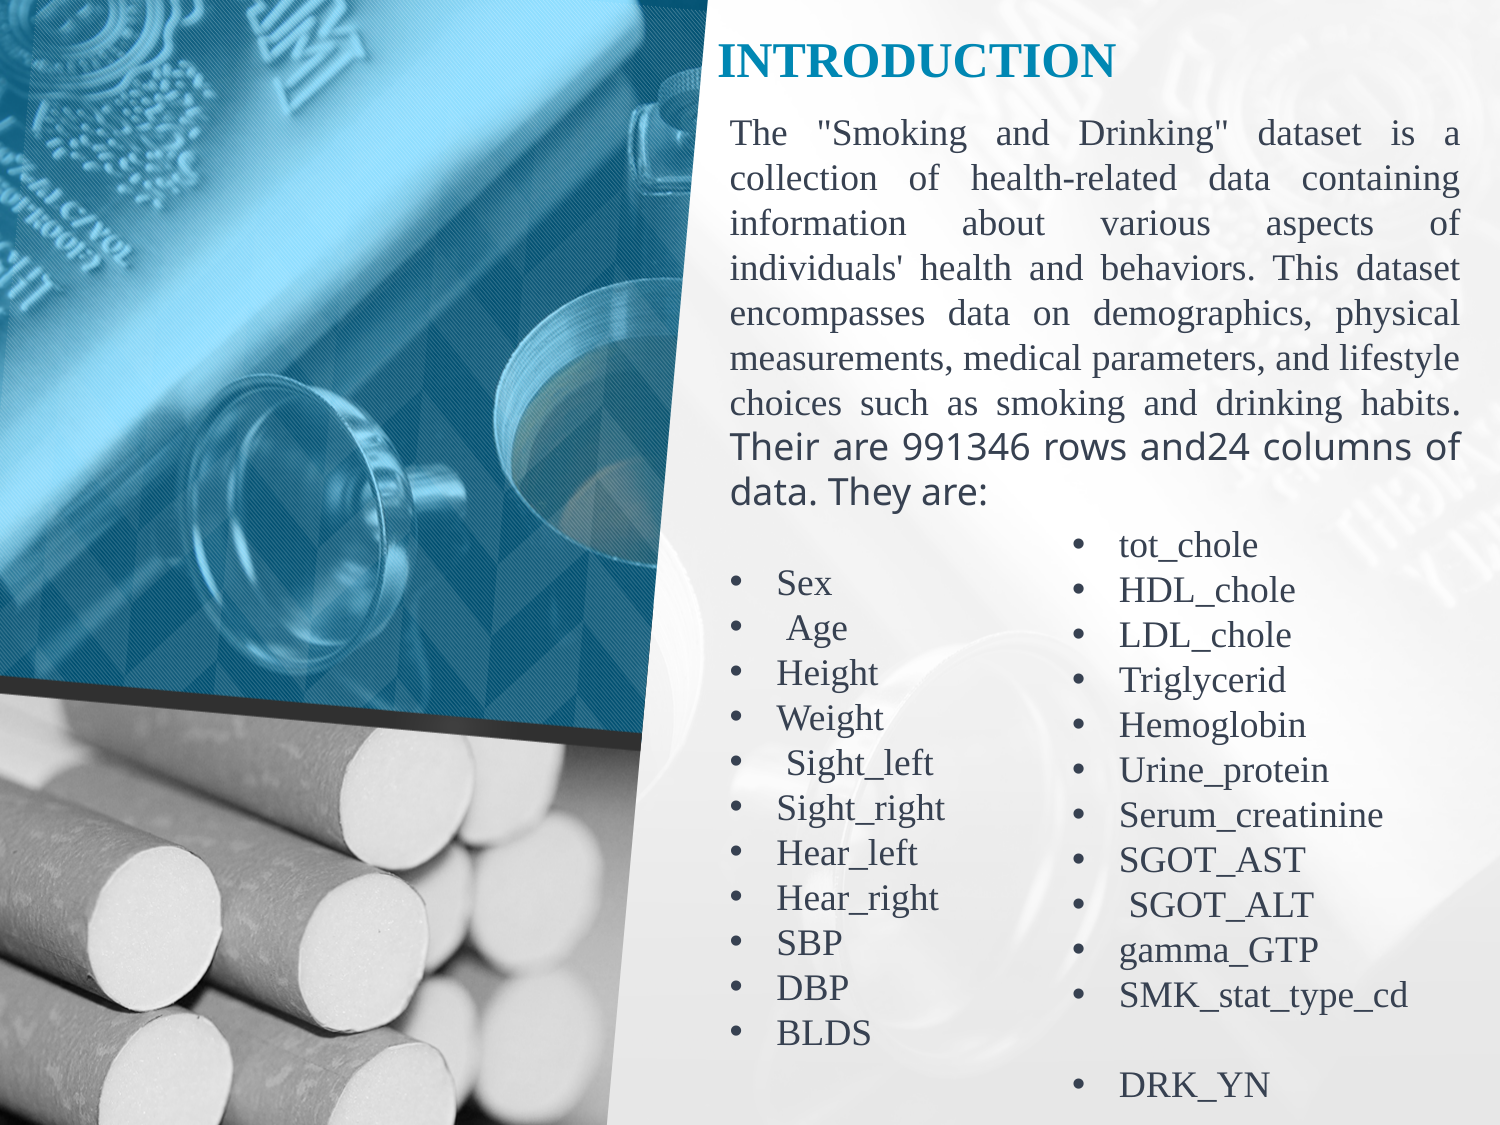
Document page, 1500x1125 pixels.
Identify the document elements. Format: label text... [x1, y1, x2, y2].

text_box INTRODUCTION [690, 19, 1289, 95]
text_box tot_chole HDL_chole LDL_chole Triglycerid Hemoglobin Urine_protein Serum_creatinine SGOT_AST SGOT_ALT gamma_GTP SMK_stat_type_cd DRK_YN [1057, 467, 1450, 1113]
picture [0, 0, 1500, 1125]
text_box The "Smoking and Drinking" dataset is a collection of health-related data containing information about various aspects of individuals' health and behaviors. This dataset encompasses data on demographics, physical measurements, medical parameters, and lifestyle choices such as smoking and drinking habits. Their are 991346 rows and24 columns of data. They are: Sex Age Height Weight Sight_left Sight_right Hear_left Hear_right SBP DBP BLDS [714, 100, 1477, 1061]
